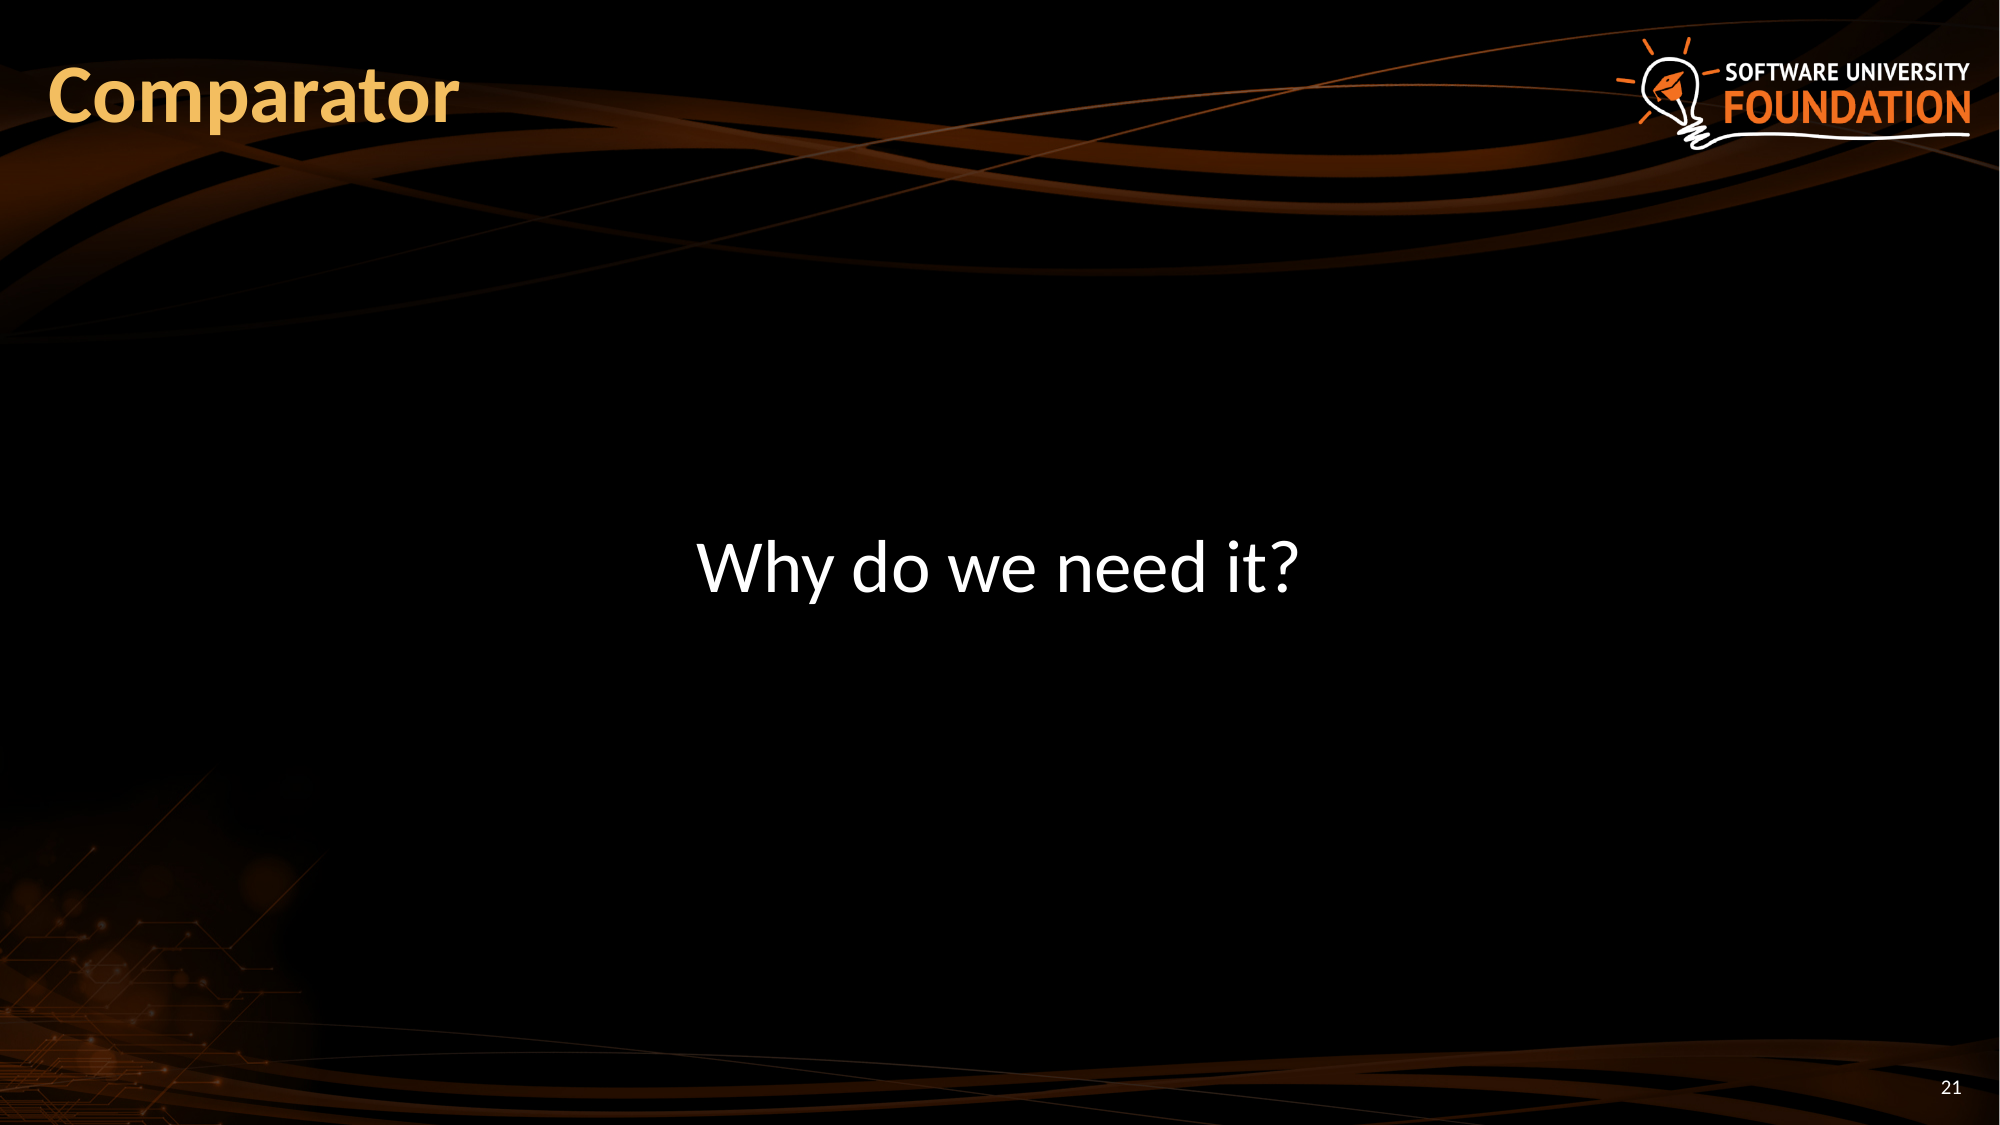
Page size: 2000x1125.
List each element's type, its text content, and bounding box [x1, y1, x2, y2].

slide_number 21 [1897, 1070, 1968, 1103]
picture [0, 0, 2000, 1125]
text_box Why do we need it? [500, 510, 1500, 615]
title Comparator [30, 6, 1602, 189]
